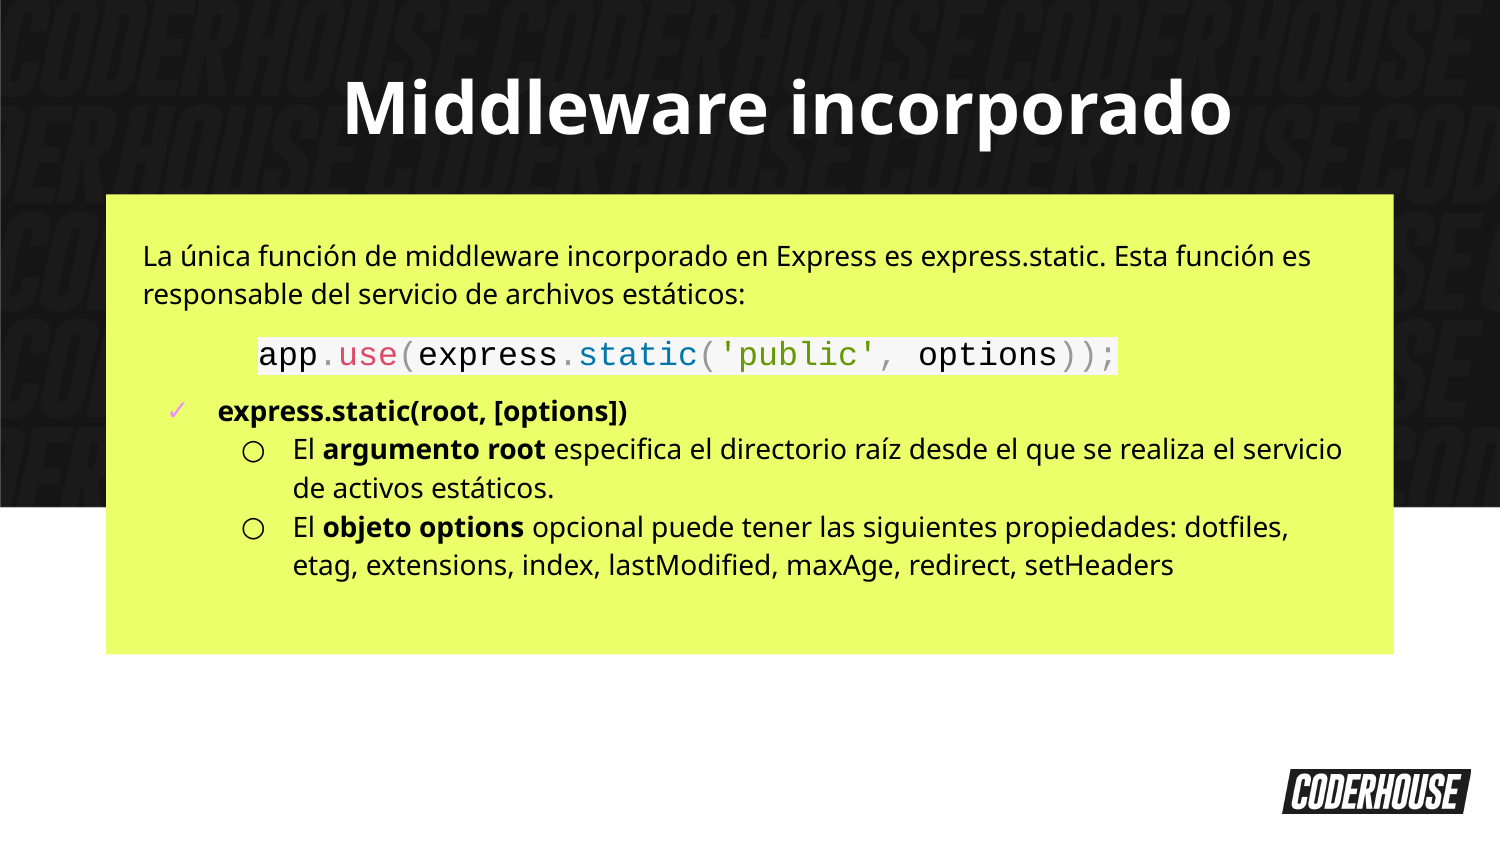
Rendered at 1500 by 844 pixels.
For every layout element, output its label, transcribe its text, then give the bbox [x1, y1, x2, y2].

picture [0, 0, 1500, 844]
text_box app.use(express.static('public', options)); [243, 316, 1364, 390]
text_box [106, 194, 1394, 655]
text_box Middleware incorporado [239, 56, 1261, 166]
text_box La única función de middleware incorporado en Express es express.static. Esta función es responsable del servicio de archivos estáticos: express.static(root, [options]) El argumento root especifica el directorio raíz desde el que se realiza el servicio de activos estáticos. El objeto options opcional puede tener las siguientes propiedades: dotfiles, etag, extensions, index, lastModified, maxAge, redirect, setHeaders [127, 188, 1364, 626]
